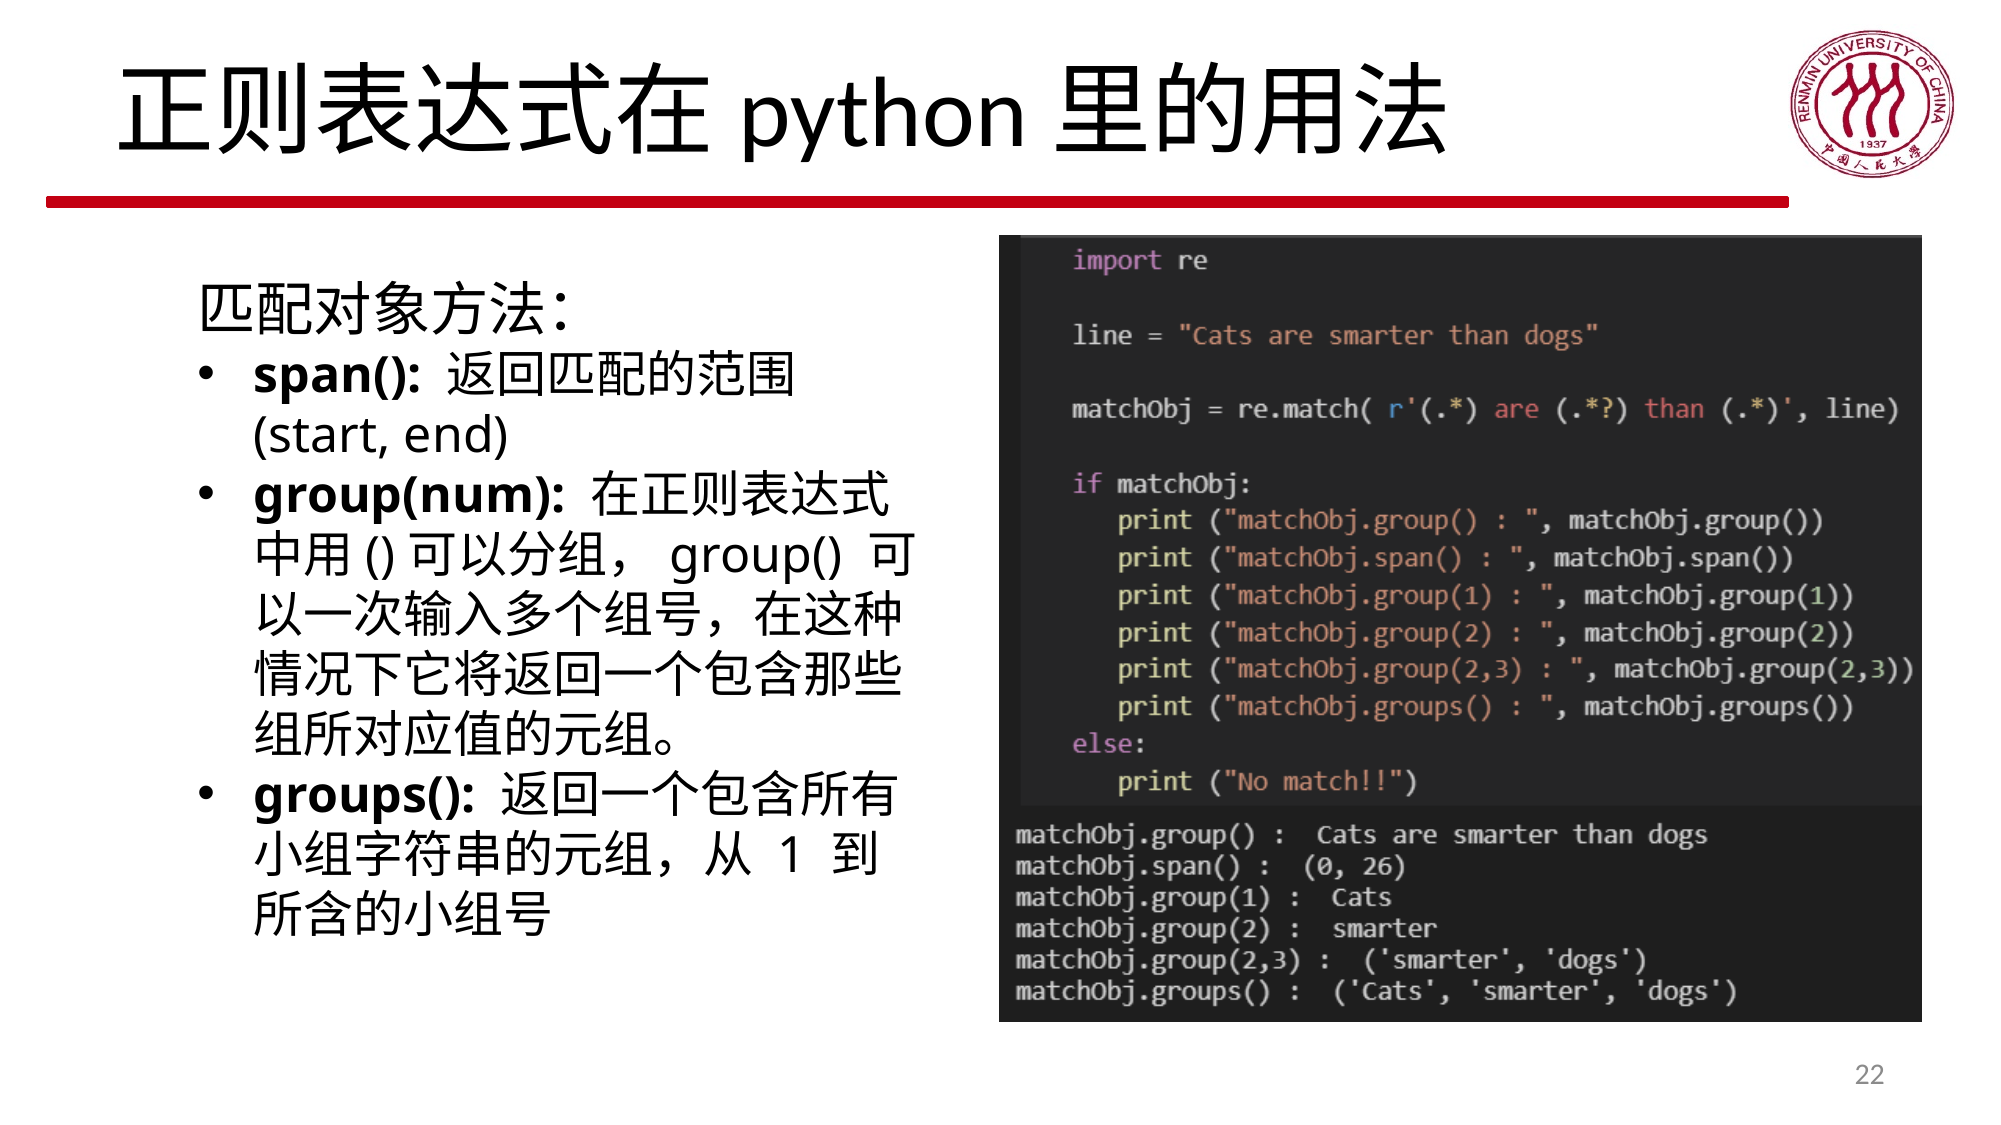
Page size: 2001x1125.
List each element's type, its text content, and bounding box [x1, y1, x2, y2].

title 正则表达式在python里的用法 [99, 34, 1900, 179]
text_box 匹配对象方法： span(): 返回匹配的范围 (start, end) group(num): 在正则表达式中用()可以分组，group() 可以一次输入多个组号，在这种情况下它将返回一个包含那些组所对应值的元组。 groups(): 返回一个包含所有小组字符串的元组，从 1 到 所含的小组号 [182, 264, 933, 950]
picture [999, 235, 1922, 1022]
picture [1788, 24, 1960, 179]
slide_number 22 [1433, 1042, 1900, 1103]
